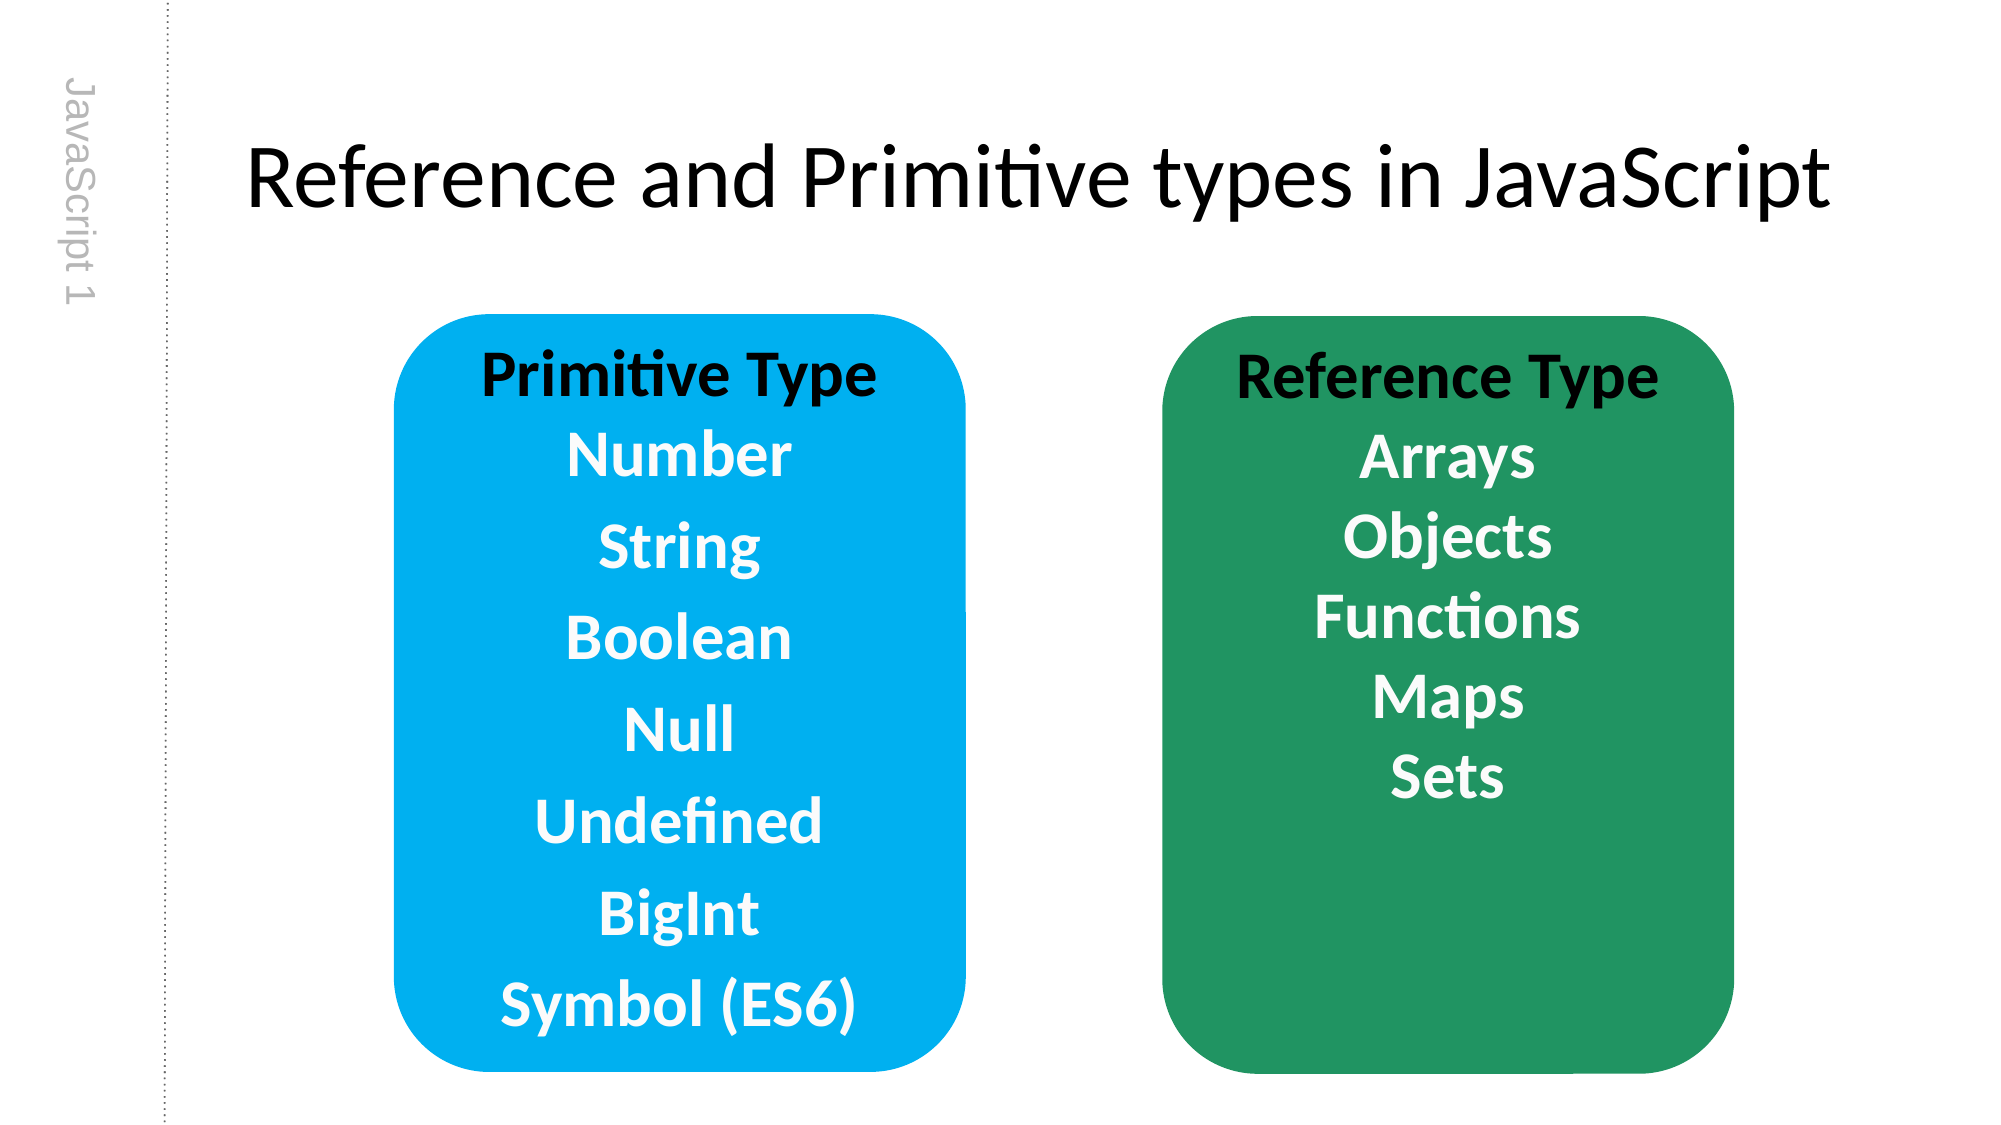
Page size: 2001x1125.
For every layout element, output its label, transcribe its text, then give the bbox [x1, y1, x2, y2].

title Reference and Primitive types in JavaScript [177, 108, 1903, 259]
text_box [164, 0, 168, 1125]
text_box Primitive Type Number String Boolean Null Undefined BigInt Symbol (ES6) [383, 314, 977, 1125]
text_box [1162, 999, 1735, 1076]
text_box Reference Type Arrays Objects Functions Maps Sets [1151, 316, 1745, 999]
